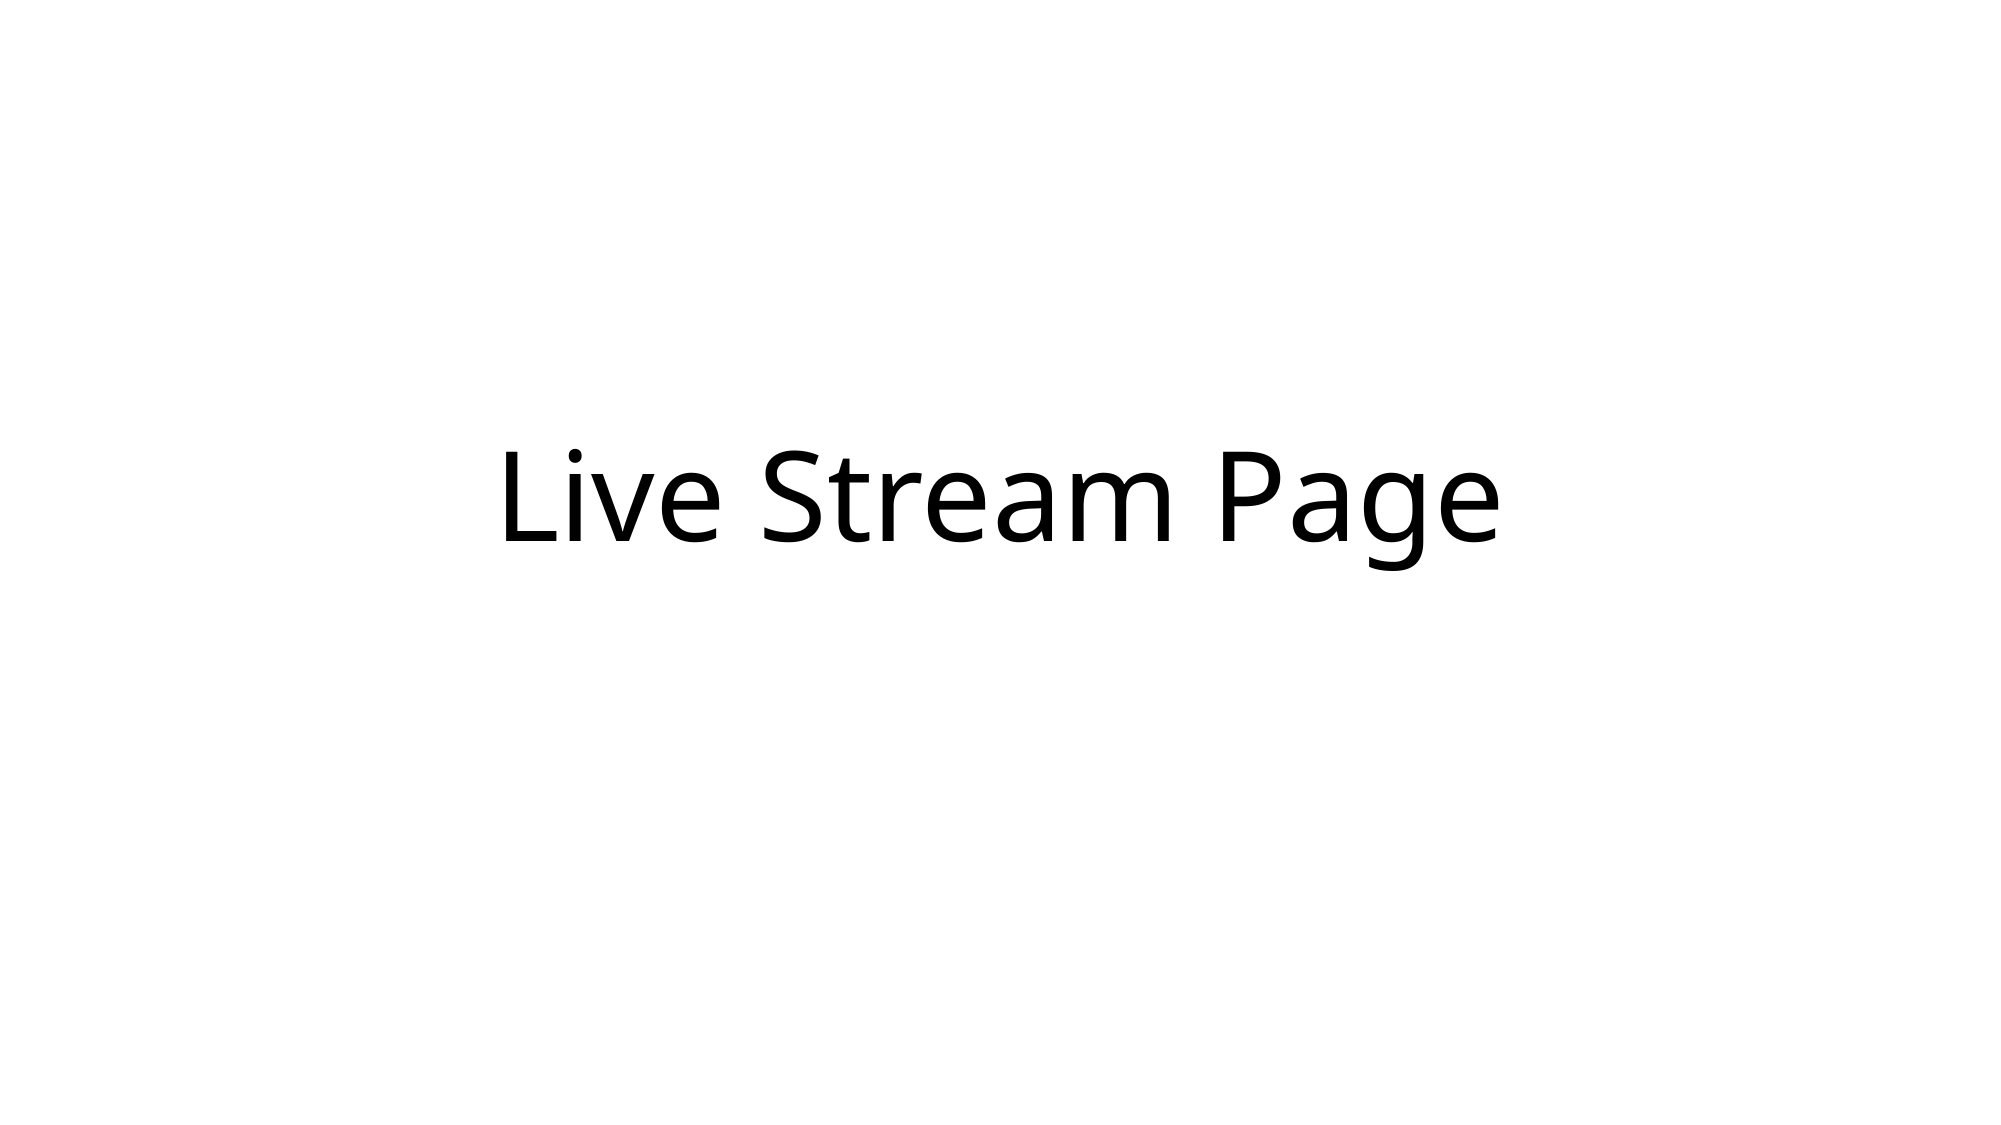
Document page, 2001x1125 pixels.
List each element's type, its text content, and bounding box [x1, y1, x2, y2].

title Live Stream Page [249, 184, 1750, 576]
